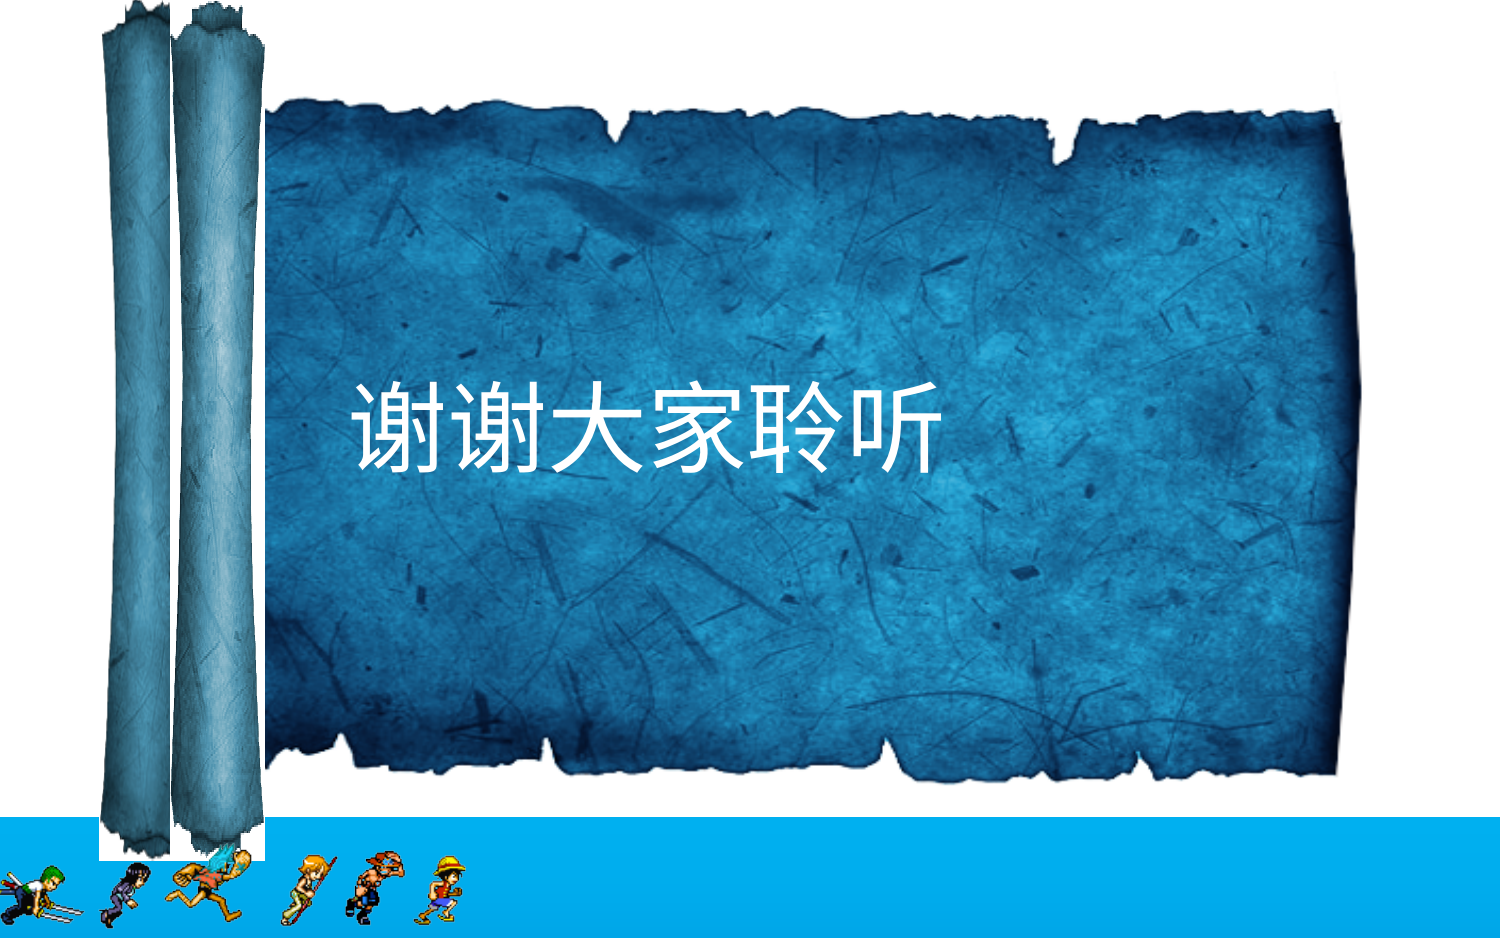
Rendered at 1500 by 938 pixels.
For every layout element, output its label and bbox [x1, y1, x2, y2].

text_box [99, 0, 168, 851]
text_box [270, 70, 1364, 801]
picture [346, 851, 405, 925]
picture [100, 863, 151, 928]
picture [414, 856, 465, 925]
picture [281, 855, 337, 926]
picture [100, 836, 264, 922]
picture [0, 866, 84, 925]
text_box [170, 0, 266, 841]
